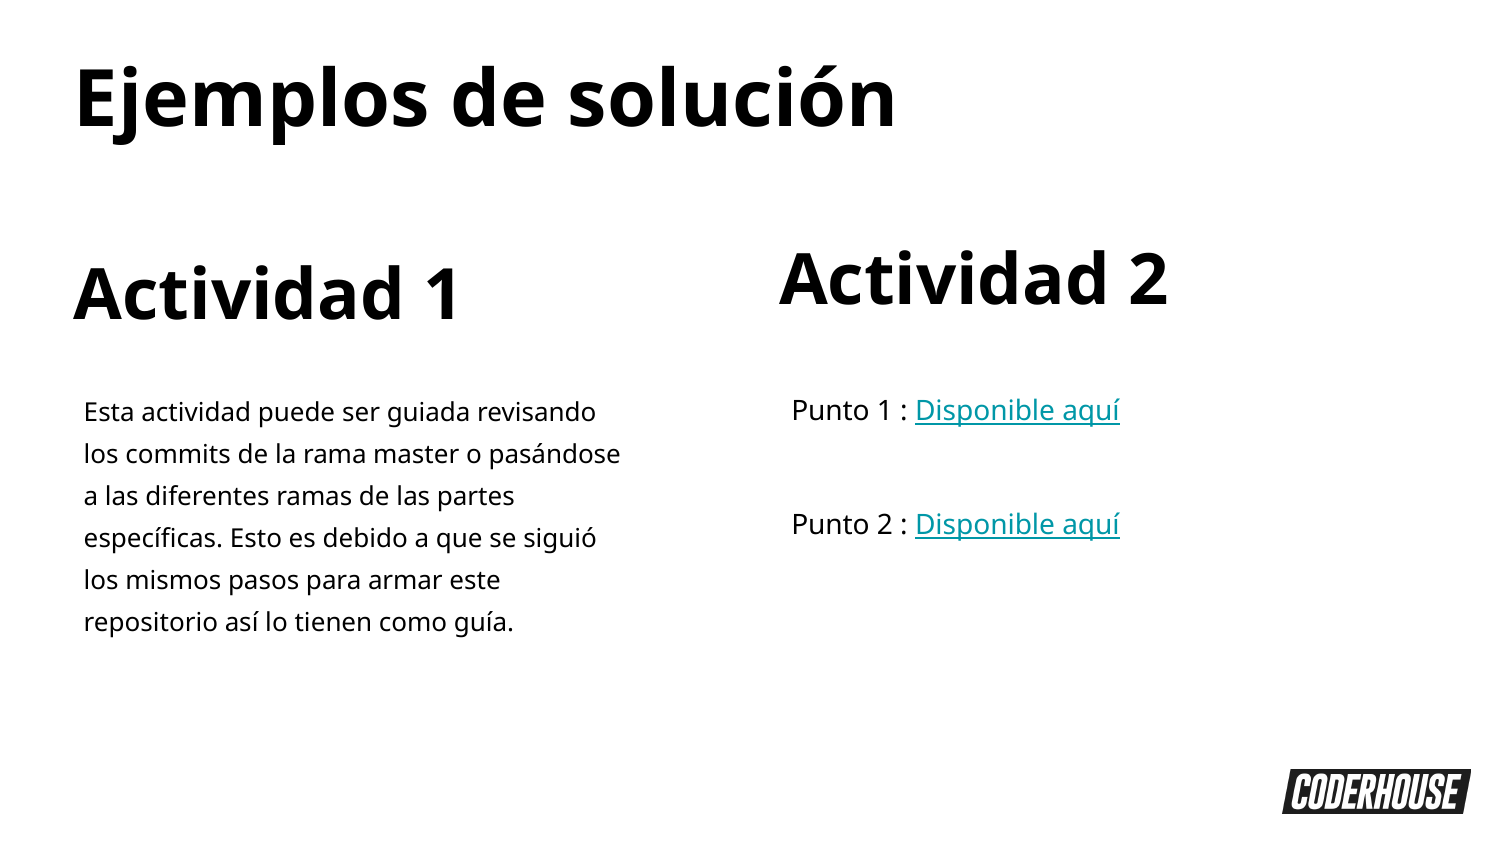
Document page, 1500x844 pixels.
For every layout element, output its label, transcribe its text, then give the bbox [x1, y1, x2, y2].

text_box Ejemplos de solución [58, 42, 1482, 159]
text_box Esta actividad puede ser guiada revisando los commits de la rama master o pasándose a las diferentes ramas de las partes específicas. Esto es debido a que se siguió los mismos pasos para armar este repositorio así lo tienen como guía. [68, 368, 639, 686]
text_box Actividad 1 [58, 243, 551, 350]
picture [1281, 769, 1471, 814]
text_box Punto 1 : Disponible aquí Punto 2 : Disponible aquí [776, 377, 1346, 560]
text_box Actividad 2 [764, 228, 1257, 335]
